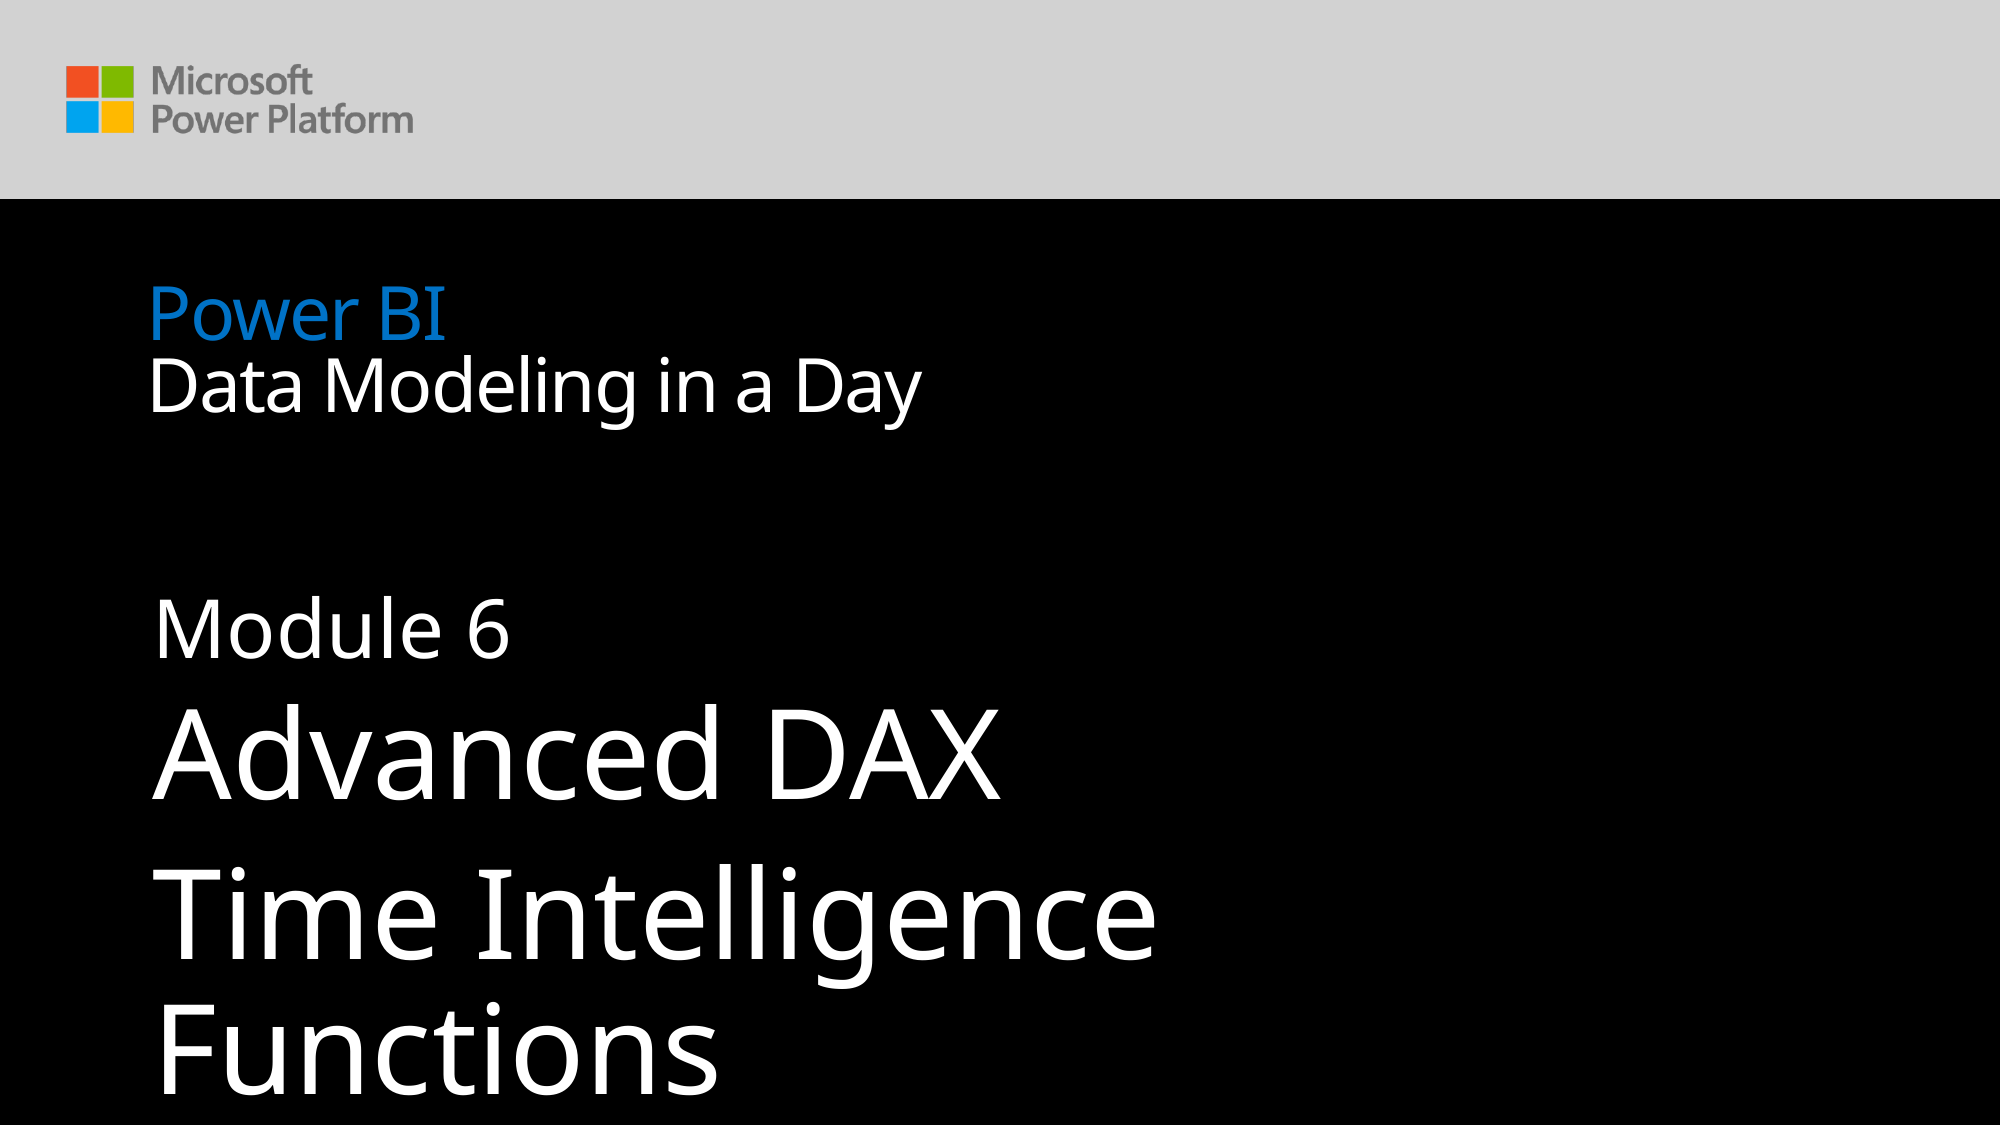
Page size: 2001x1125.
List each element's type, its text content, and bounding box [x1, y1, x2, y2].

list Advanced DAX Time Intelligence Functions [122, 667, 1714, 1028]
picture [0, 0, 480, 199]
title Power BI Data Modeling in a Day [122, 268, 1895, 484]
list Module 6 [122, 564, 1895, 650]
